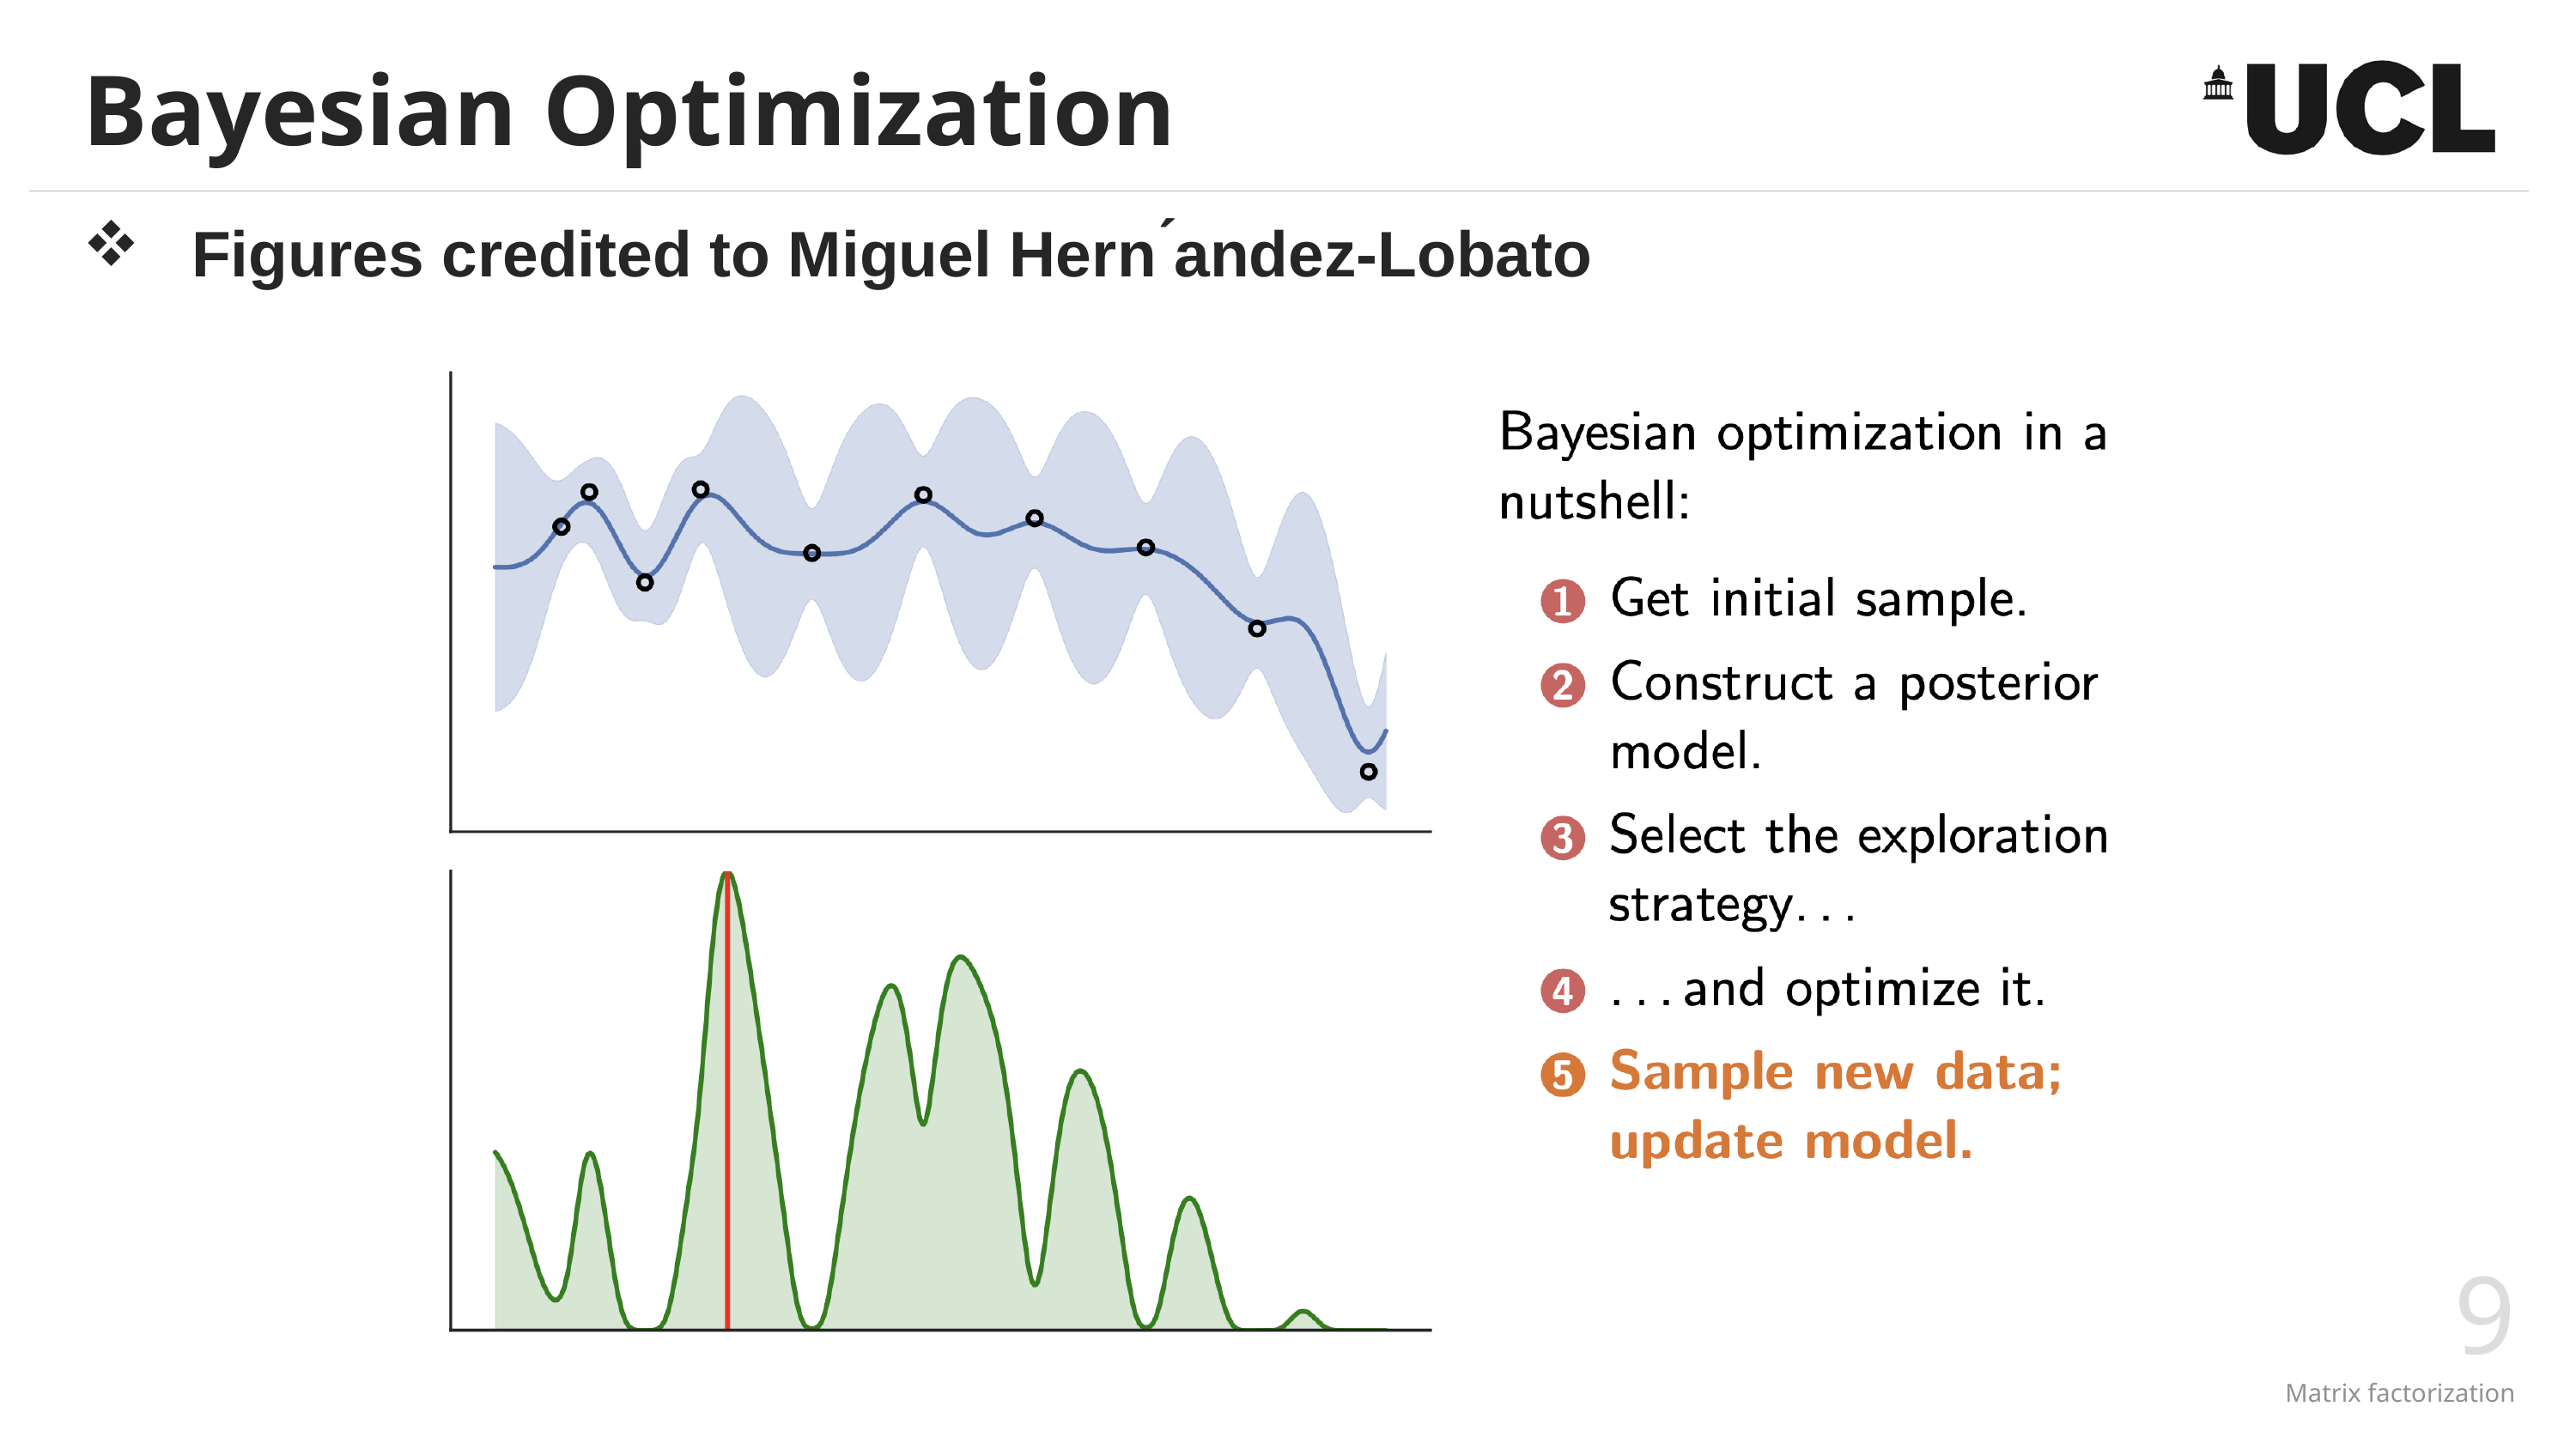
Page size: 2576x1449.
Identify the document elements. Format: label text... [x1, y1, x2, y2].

title Bayesian Optimization [70, 19, 1499, 173]
picture [422, 345, 2131, 1355]
slide_number 9 [2146, 1257, 2529, 1354]
picture [2191, 39, 2506, 167]
footer Matrix factorization [1573, 1354, 2529, 1432]
text_box Figures credited to Miguel Hern ́andez-Lobato [70, 191, 2483, 395]
